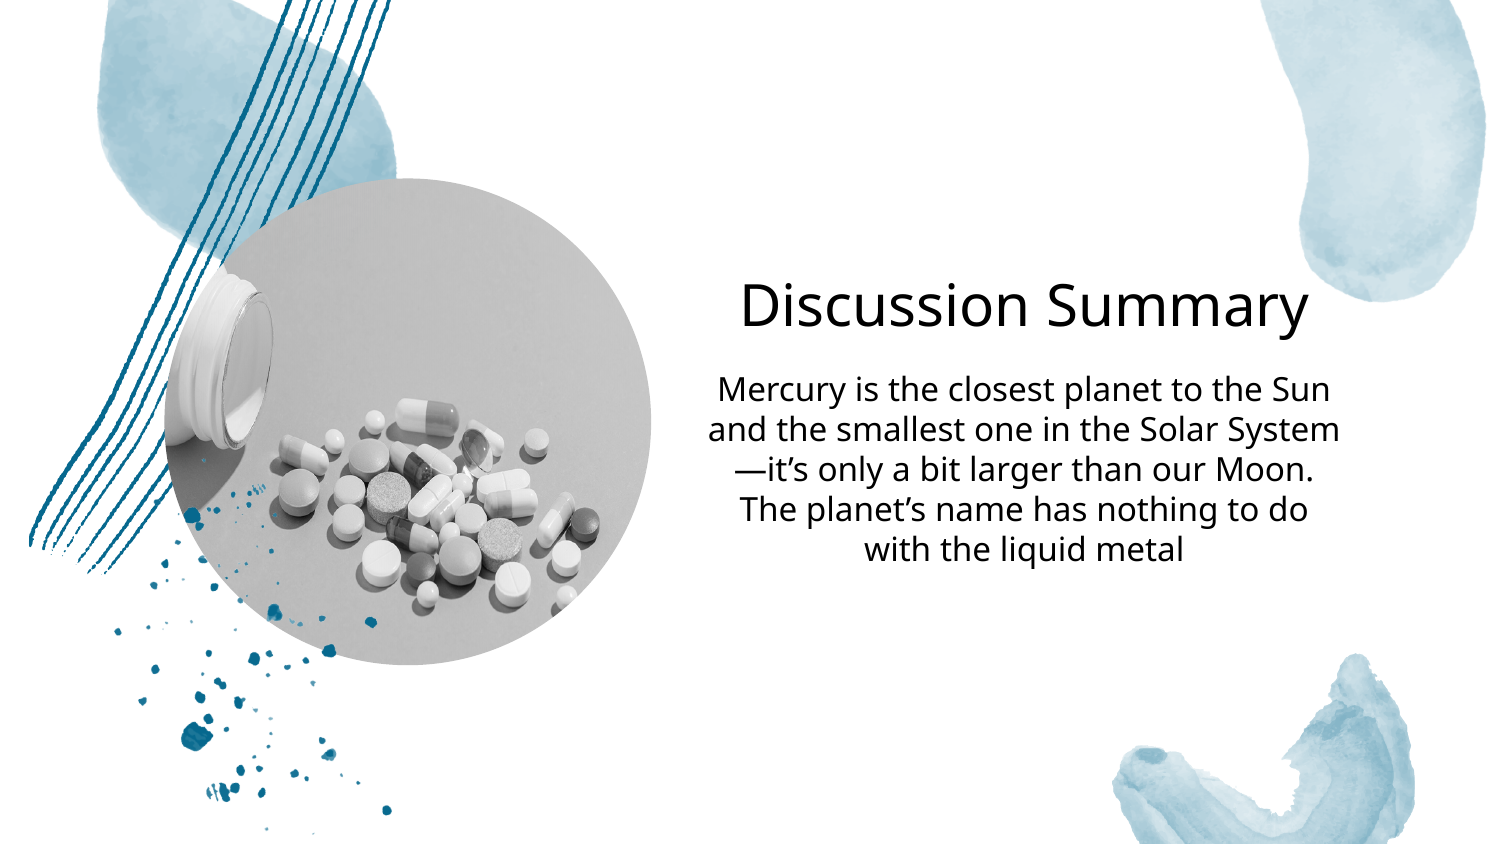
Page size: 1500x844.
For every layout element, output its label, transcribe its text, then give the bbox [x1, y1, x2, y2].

picture [1184, 0, 1500, 324]
picture [28, 0, 287, 536]
picture [1112, 653, 1415, 844]
picture [23, 0, 652, 844]
title Discussion Summary [692, 254, 1357, 353]
list Mercury is the closest planet to the Sun and the smallest one in the Solar System—it’s only a bit larger than our Moon. The planet’s name has nothing to do with the liquid metal [692, 353, 1357, 589]
